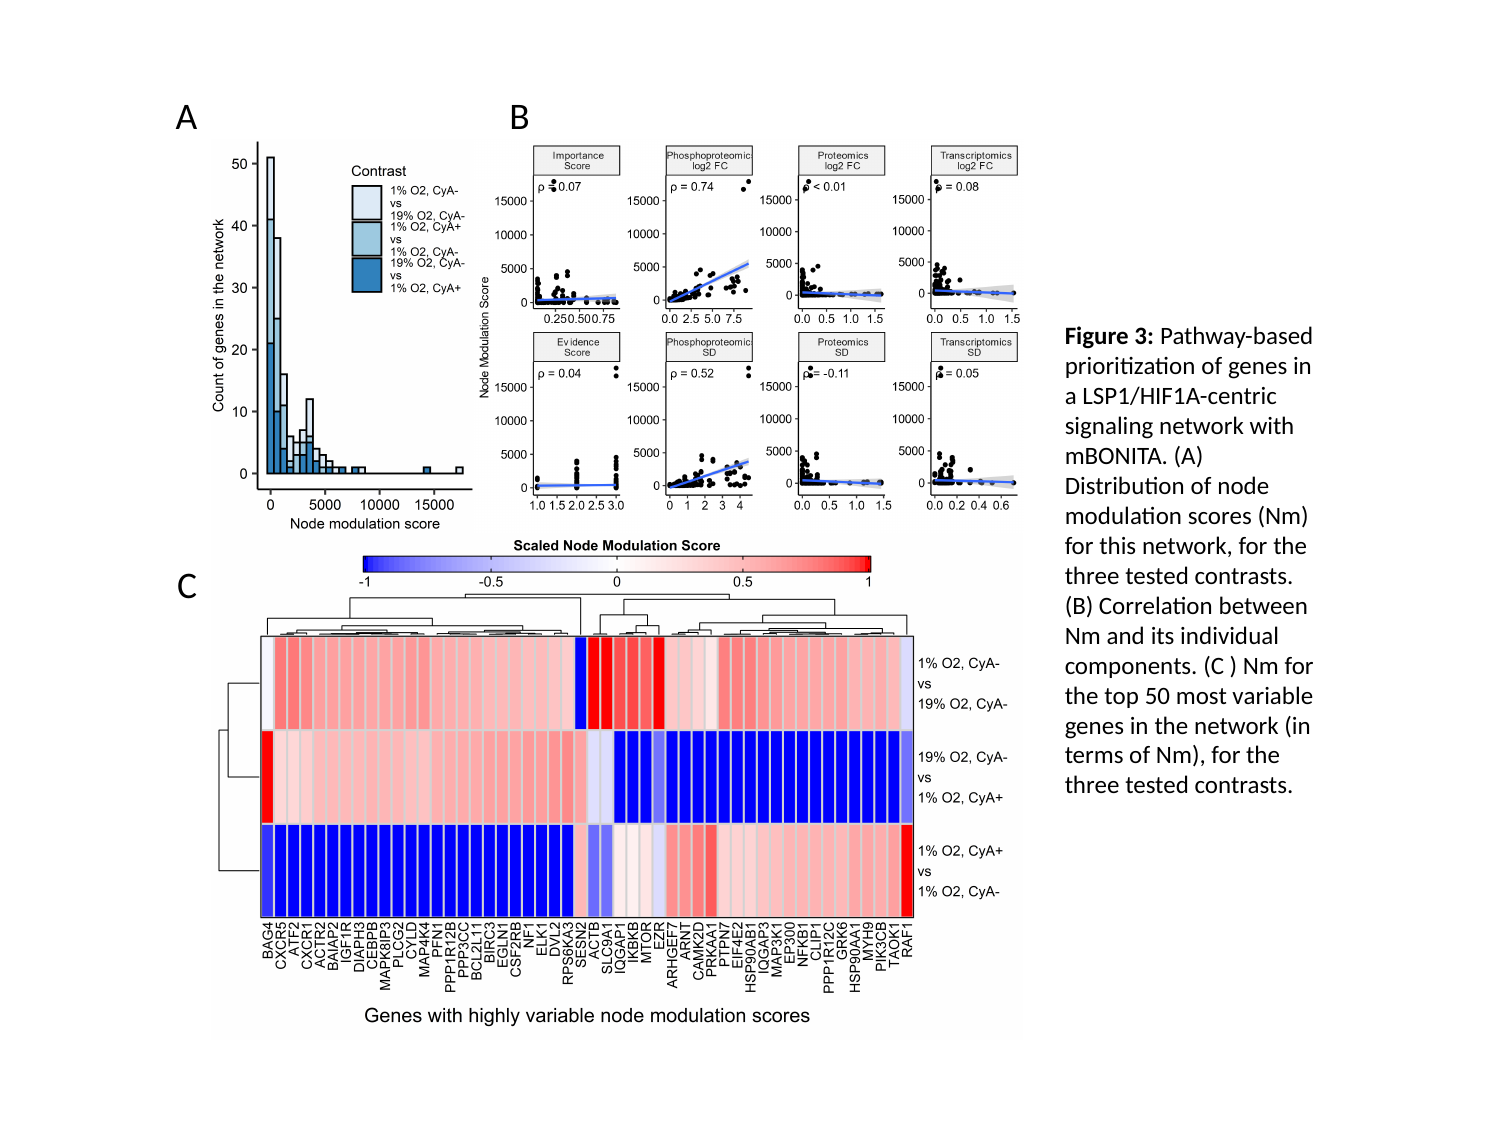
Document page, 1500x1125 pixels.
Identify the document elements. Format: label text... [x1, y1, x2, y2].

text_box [167, 84, 1024, 1040]
text_box Figure 3: Pathway-based prioritization of genes in a LSP1/HIF1A-centric signaling network with mBONITA. (A) Distribution of node modulation scores (Nm) for this network, for the three tested contrasts. (B) Correlation between Nm and its individual components. (C ) Nm for the top 50 most variable genes in the network (in terms of Nm), for the three tested contrasts. [1050, 312, 1333, 807]
